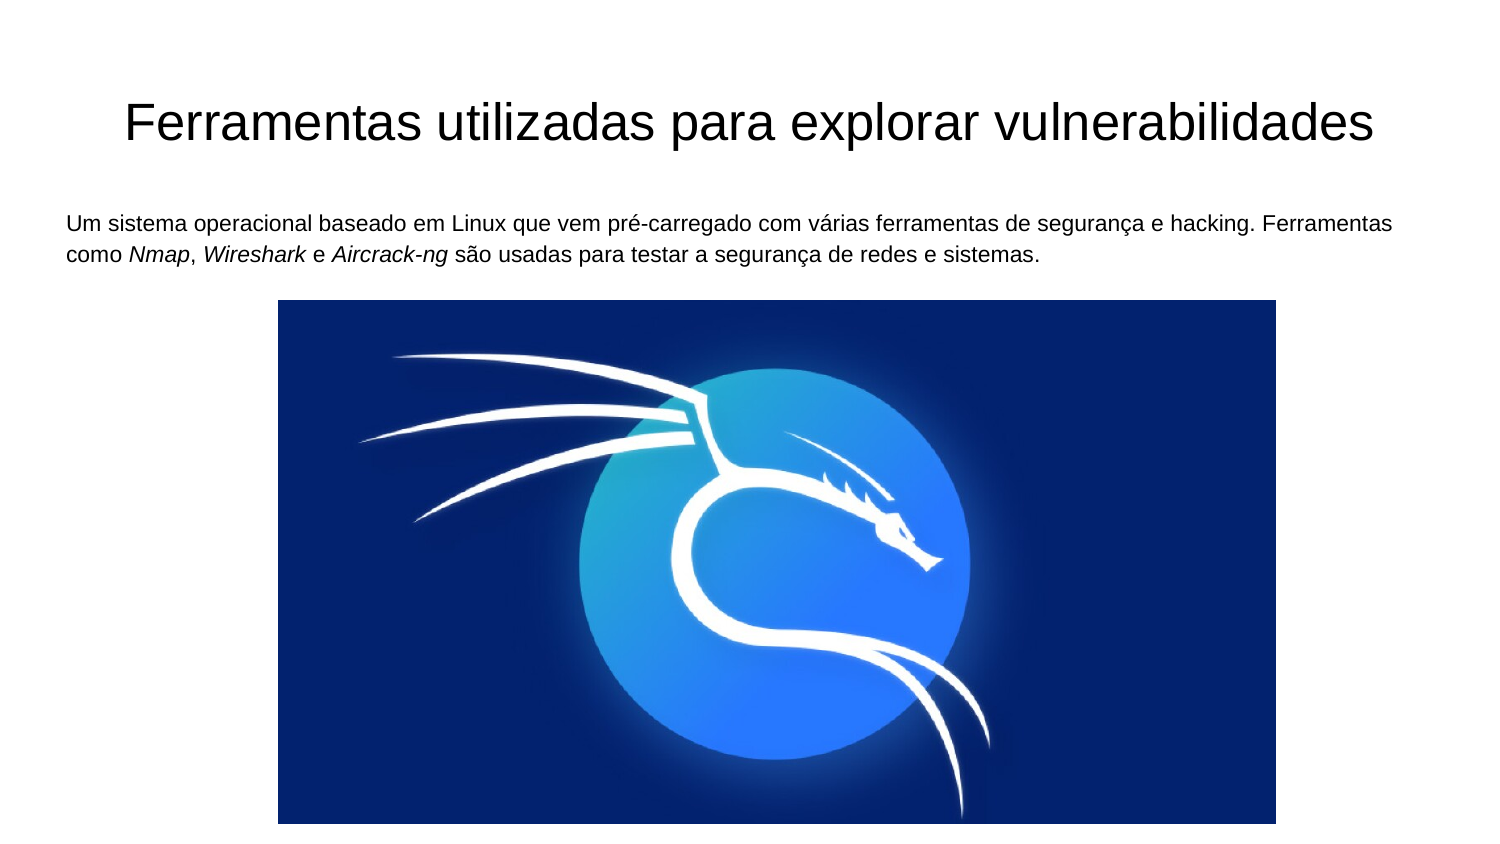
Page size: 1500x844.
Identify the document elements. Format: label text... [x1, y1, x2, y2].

picture [278, 300, 1276, 825]
title Ferramentas utilizadas para explorar vulnerabilidades [51, 72, 1449, 167]
list Um sistema operacional baseado em Linux que vem pré-carregado com várias ferramentas de segurança e hacking. Ferramentas como Nmap, Wireshark e Aircrack-ng são usadas para testar a segurança de redes e sistemas. [51, 189, 1449, 750]
